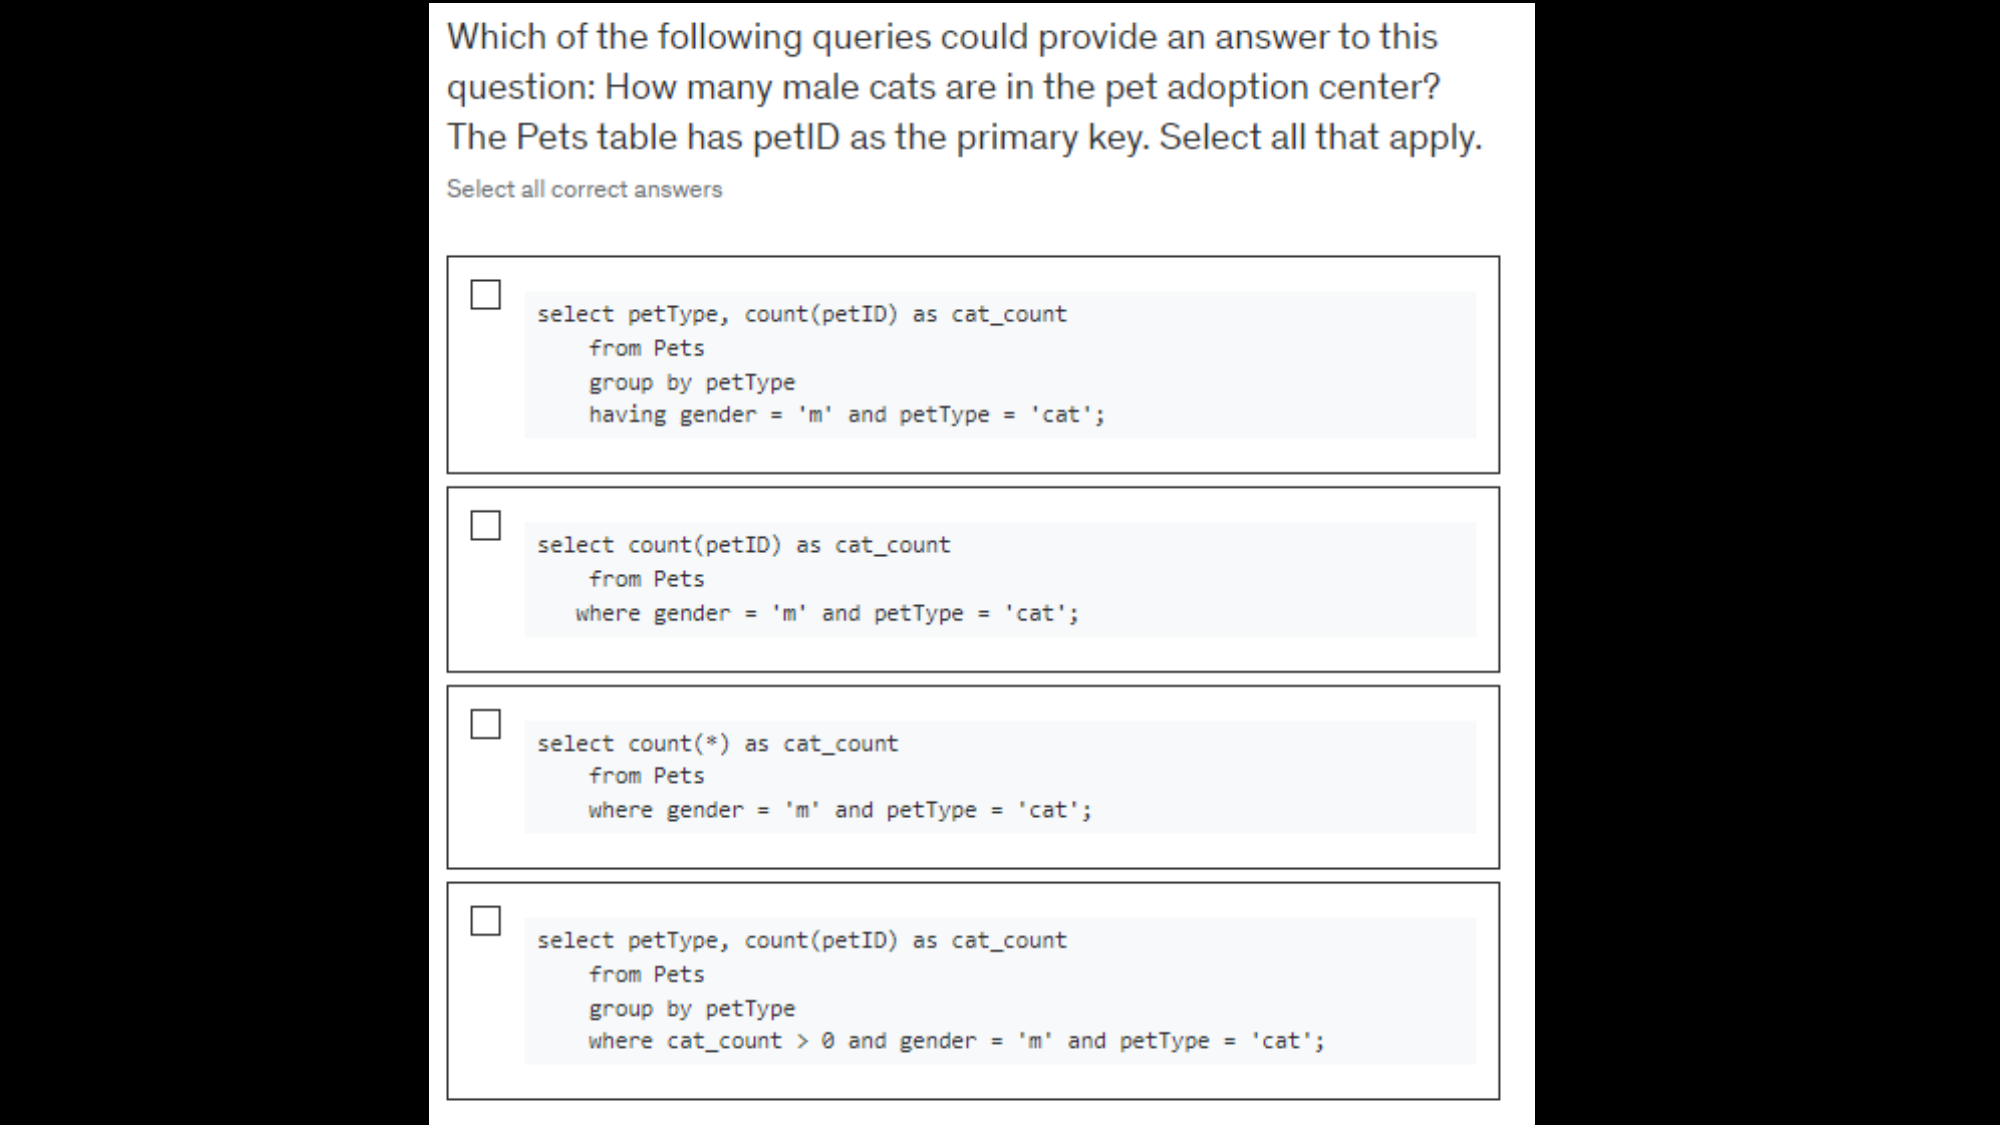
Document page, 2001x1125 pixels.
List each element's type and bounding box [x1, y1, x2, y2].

picture [429, 3, 1535, 1125]
